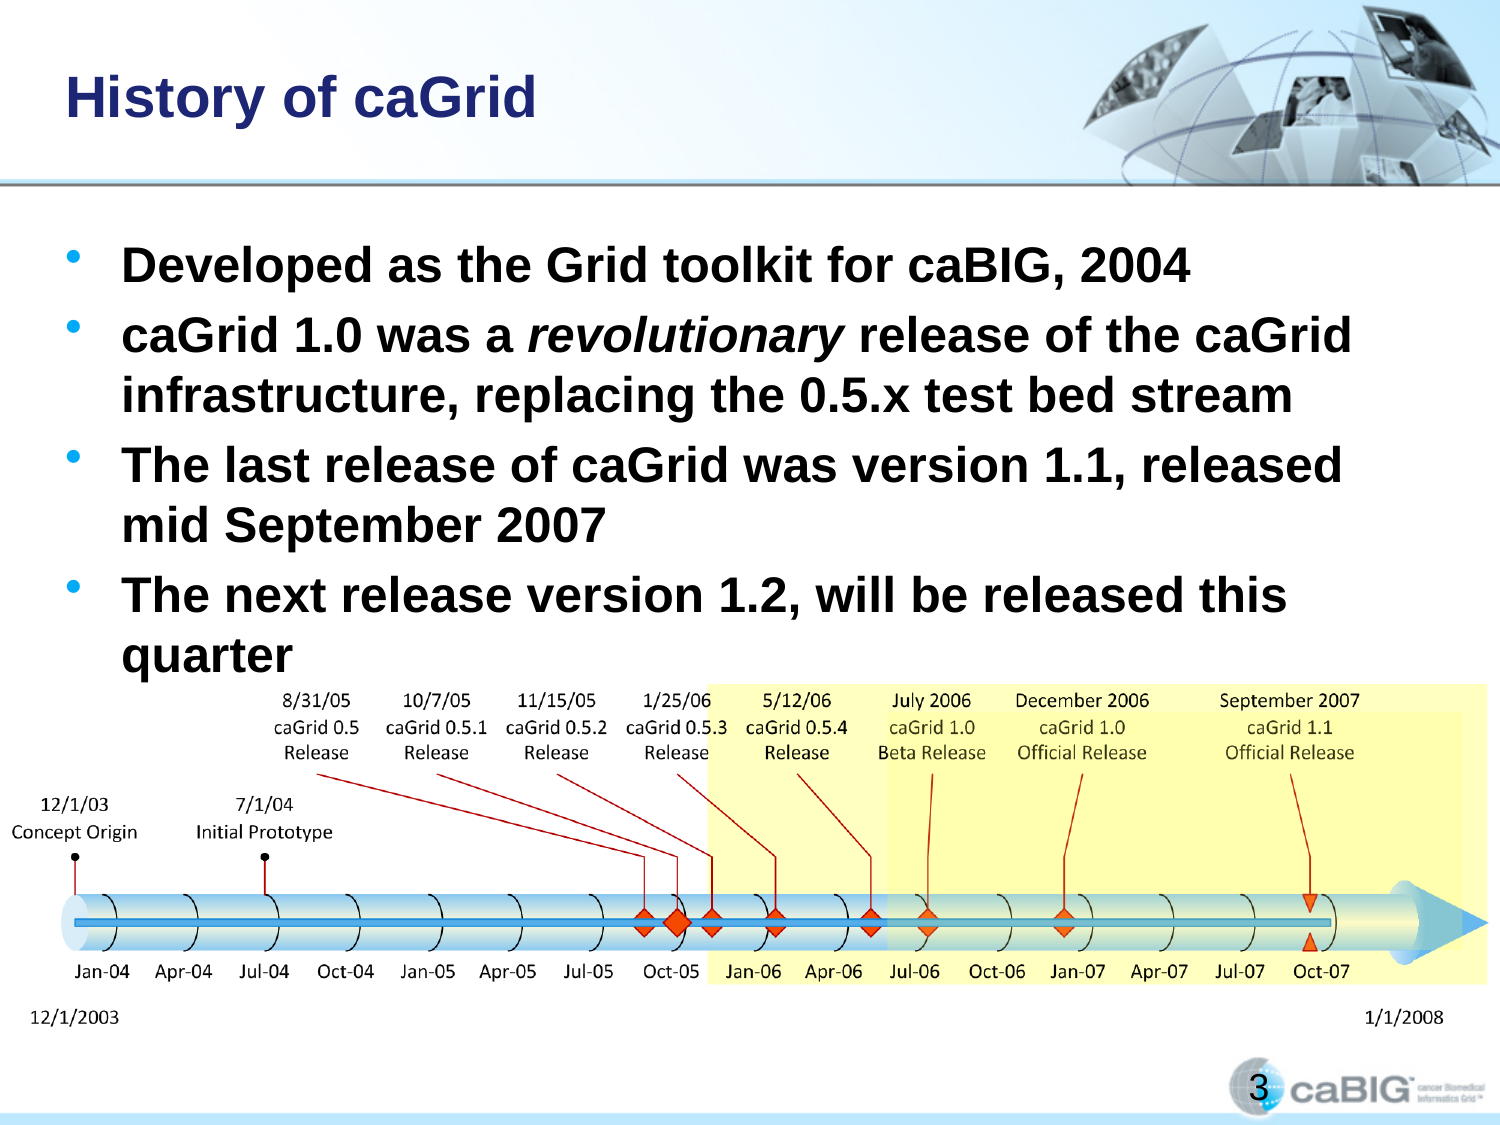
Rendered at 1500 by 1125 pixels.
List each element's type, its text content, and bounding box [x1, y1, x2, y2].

title History of caGrid [49, 0, 1176, 188]
list Developed as the Grid toolkit for caBIG, 2004 caGrid 1.0 was a revolutionary release of the caGrid infrastructure, replacing the 0.5.x test bed stream The last release of caGrid was version 1.1, released mid September 2007 The next release version 1.2, will be released this quarter [49, 224, 1438, 681]
picture [0, 0, 1500, 1125]
